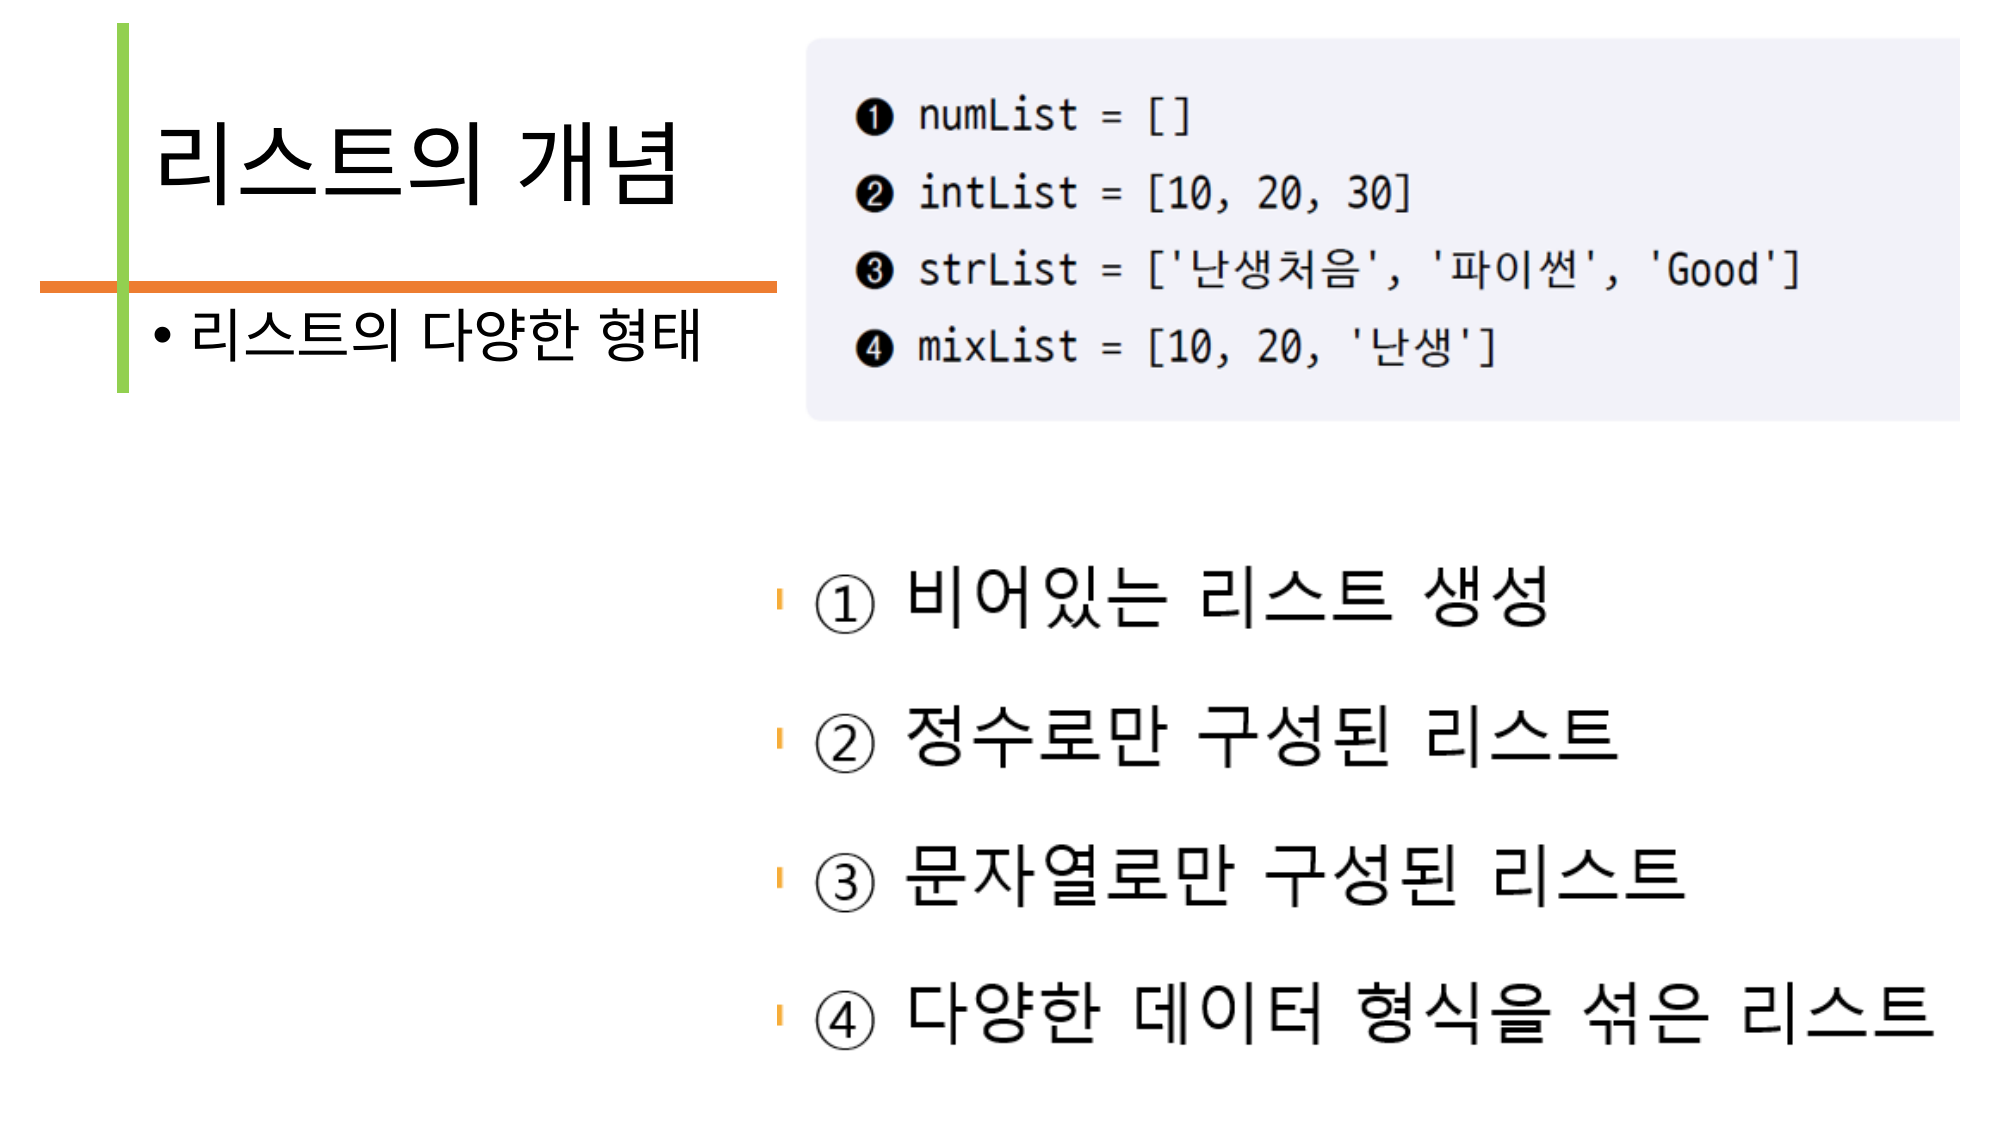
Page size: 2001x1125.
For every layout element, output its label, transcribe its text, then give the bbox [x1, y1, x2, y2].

title 리스트의 개념 [137, 59, 777, 278]
list 리스트의 다양한 형태 [137, 299, 777, 1014]
picture [777, 23, 1960, 1066]
